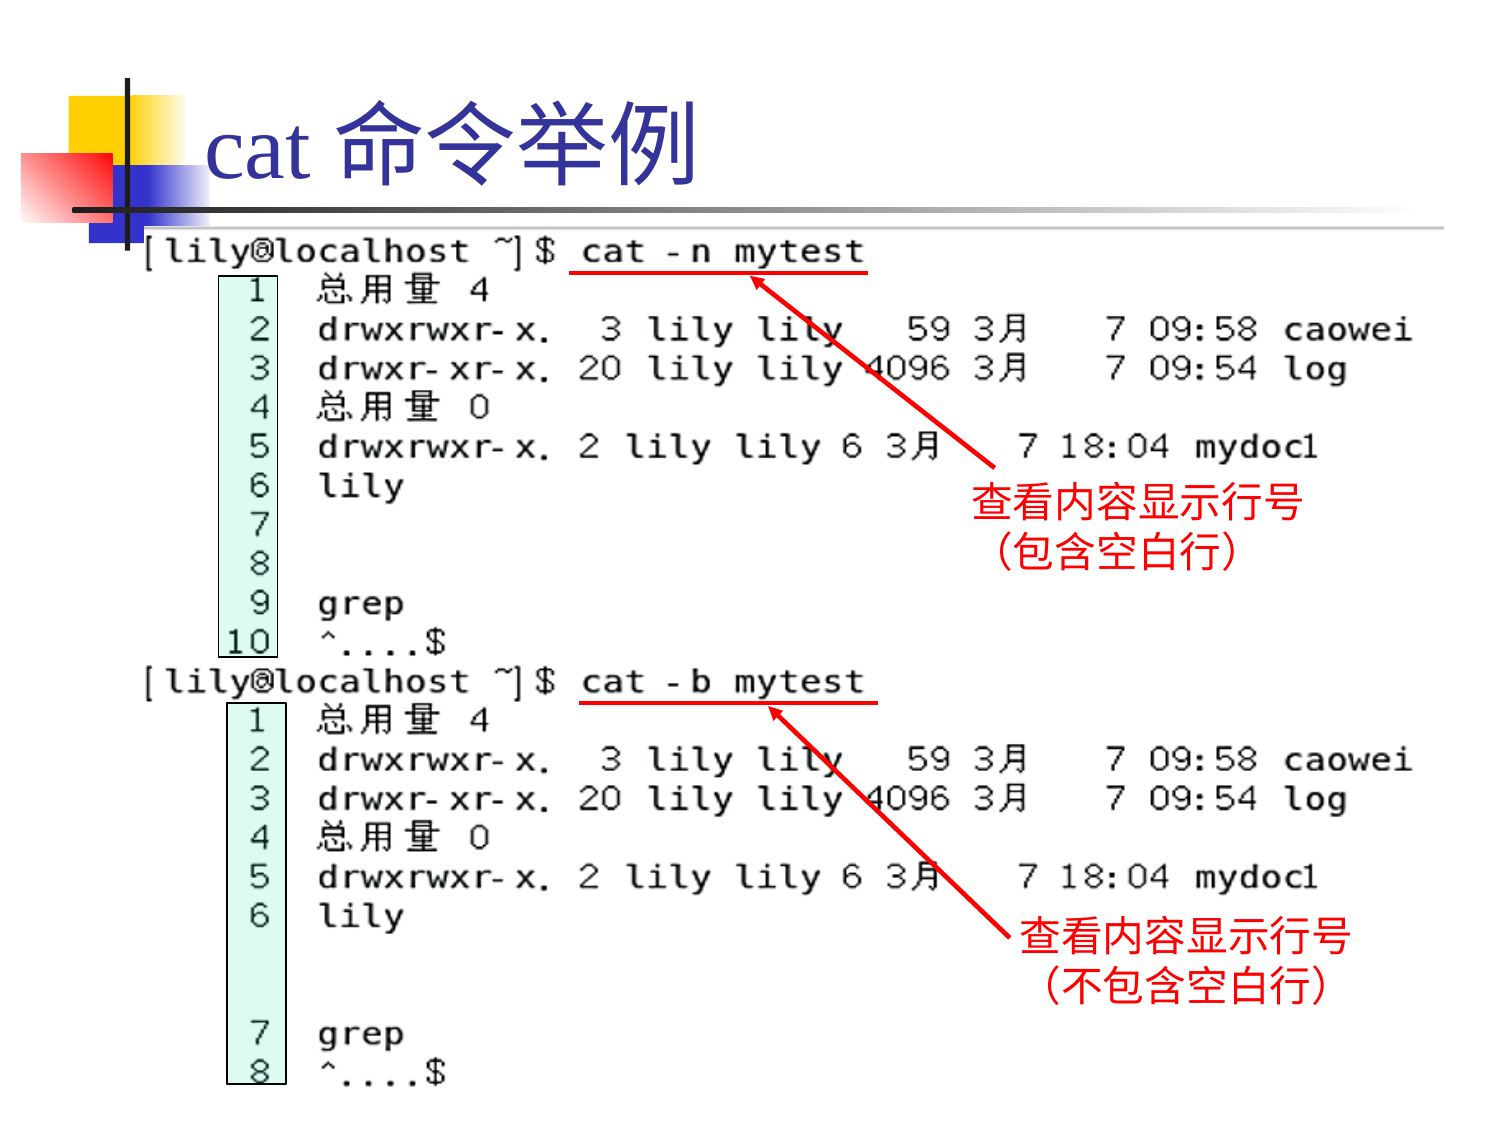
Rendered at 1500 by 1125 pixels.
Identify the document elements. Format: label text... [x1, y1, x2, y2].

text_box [749, 275, 995, 468]
title cat命令举例 [189, 31, 1468, 205]
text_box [768, 706, 1010, 938]
picture [144, 226, 1444, 1092]
